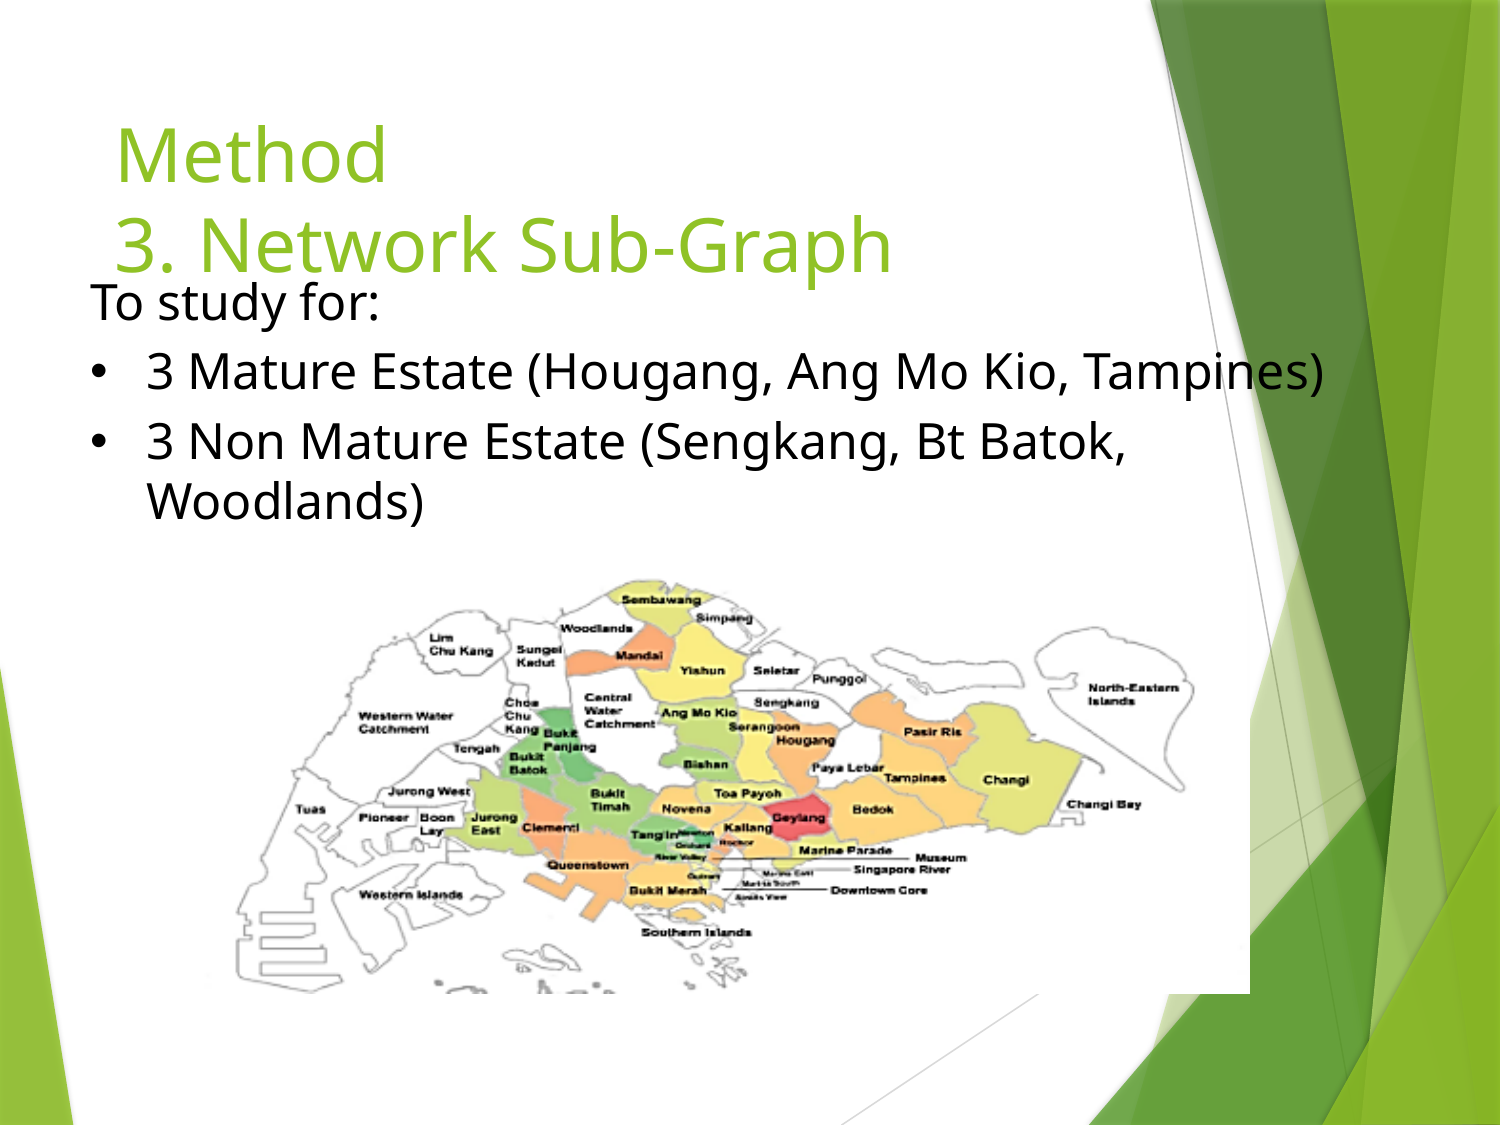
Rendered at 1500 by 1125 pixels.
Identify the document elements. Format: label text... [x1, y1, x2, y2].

title Method 3. Network Sub-Graph [99, 99, 1142, 262]
picture [199, 561, 1251, 994]
text_box To study for: 3 Mature Estate (Hougang, Ang Mo Kio, Tampines) 3 Non Mature Estate (Sengkang, Bt Batok, Woodlands) [74, 262, 1425, 1005]
